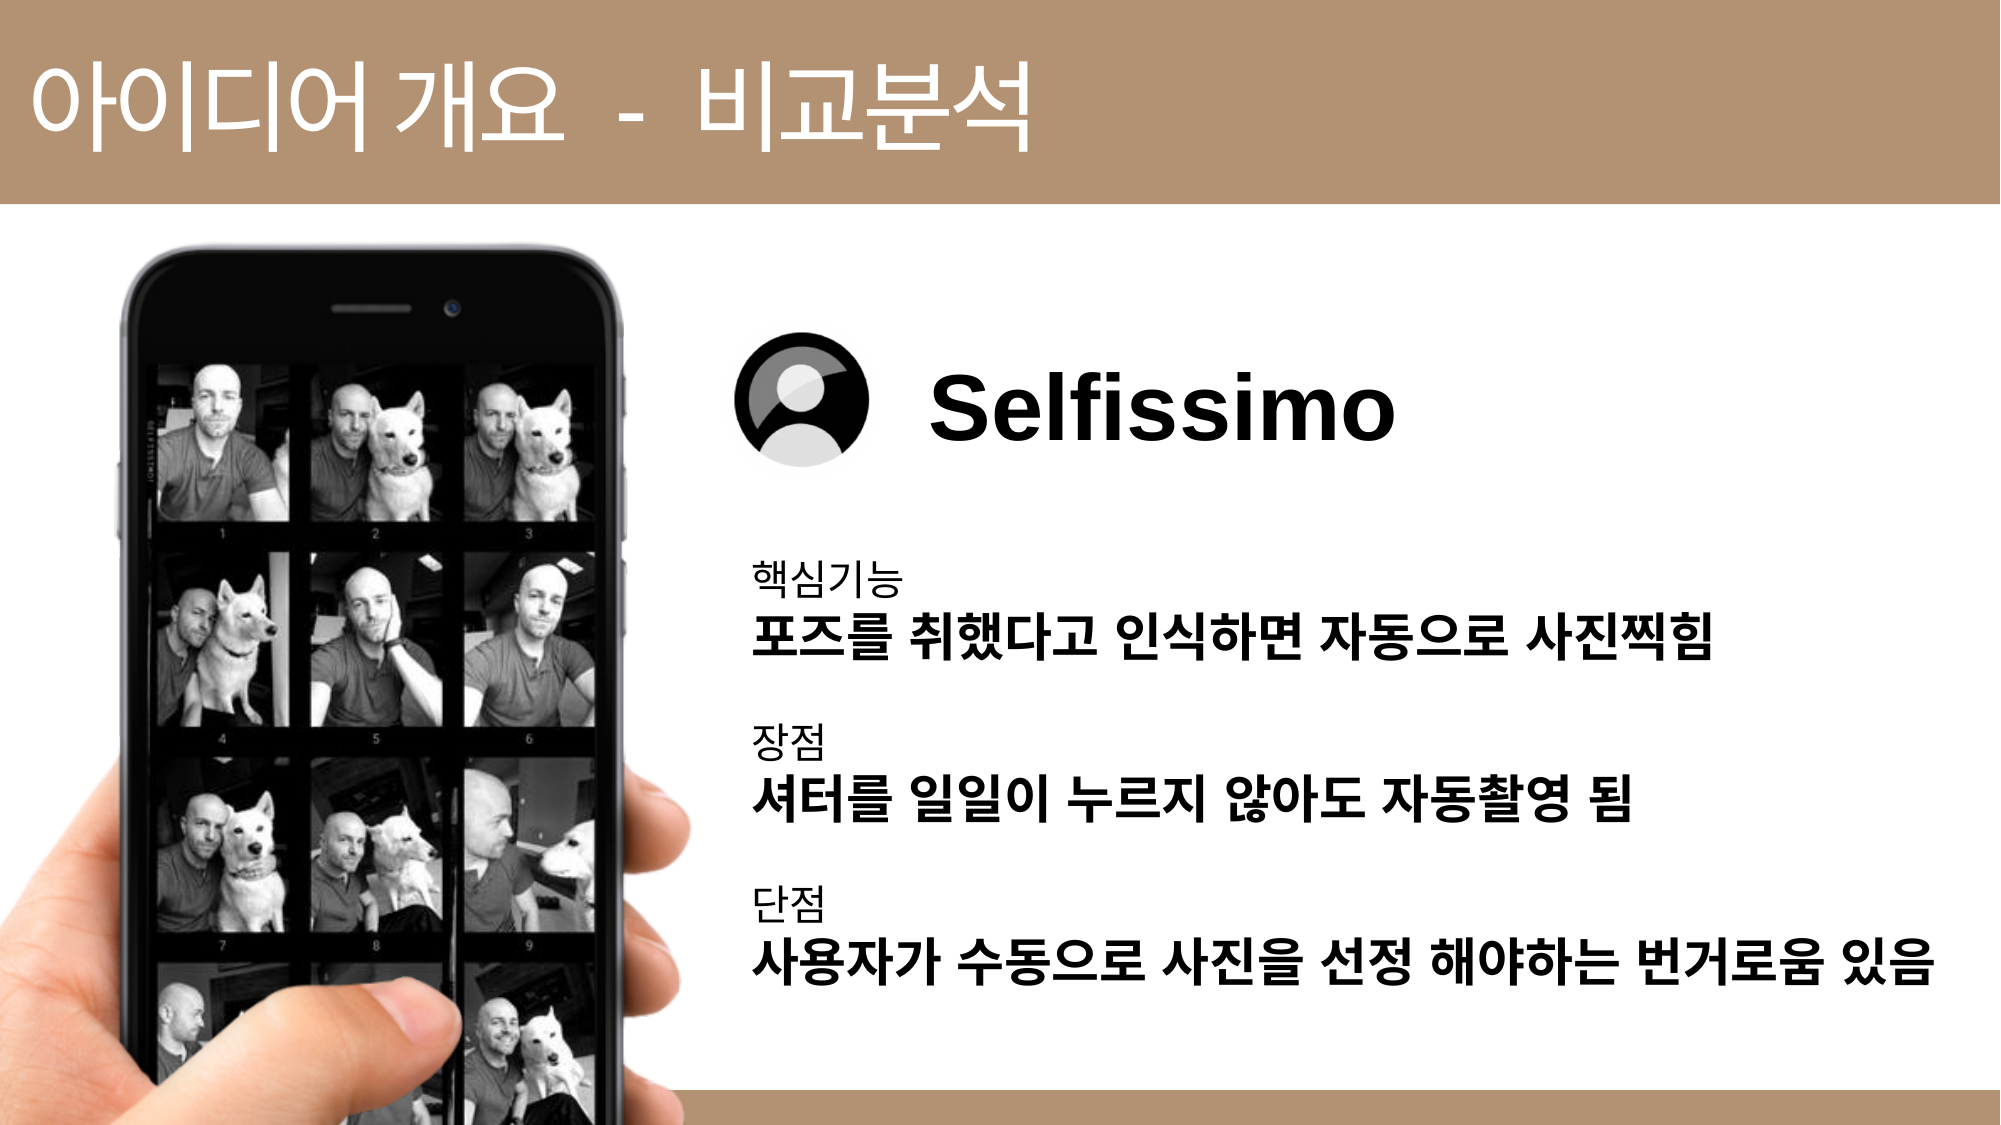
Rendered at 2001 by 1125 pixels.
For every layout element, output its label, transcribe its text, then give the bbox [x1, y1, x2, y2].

picture [0, 224, 709, 1125]
text_box Selfissimo [914, 339, 1434, 467]
text_box 핵심기능 포즈를 취했다고 인식하면 자동으로 사진찍힘 장점 셔터를 일일이 누르지 않아도 자동촬영 됨 단점 사용자가 수동으로 사진을 선정 해야하는 번거로움 있음 [736, 546, 2000, 999]
text_box [709, 1089, 2000, 1125]
text_box [0, 0, 2000, 205]
text_box 아이디어 개요 - 비교분석 [12, 37, 1056, 173]
picture [720, 319, 882, 480]
